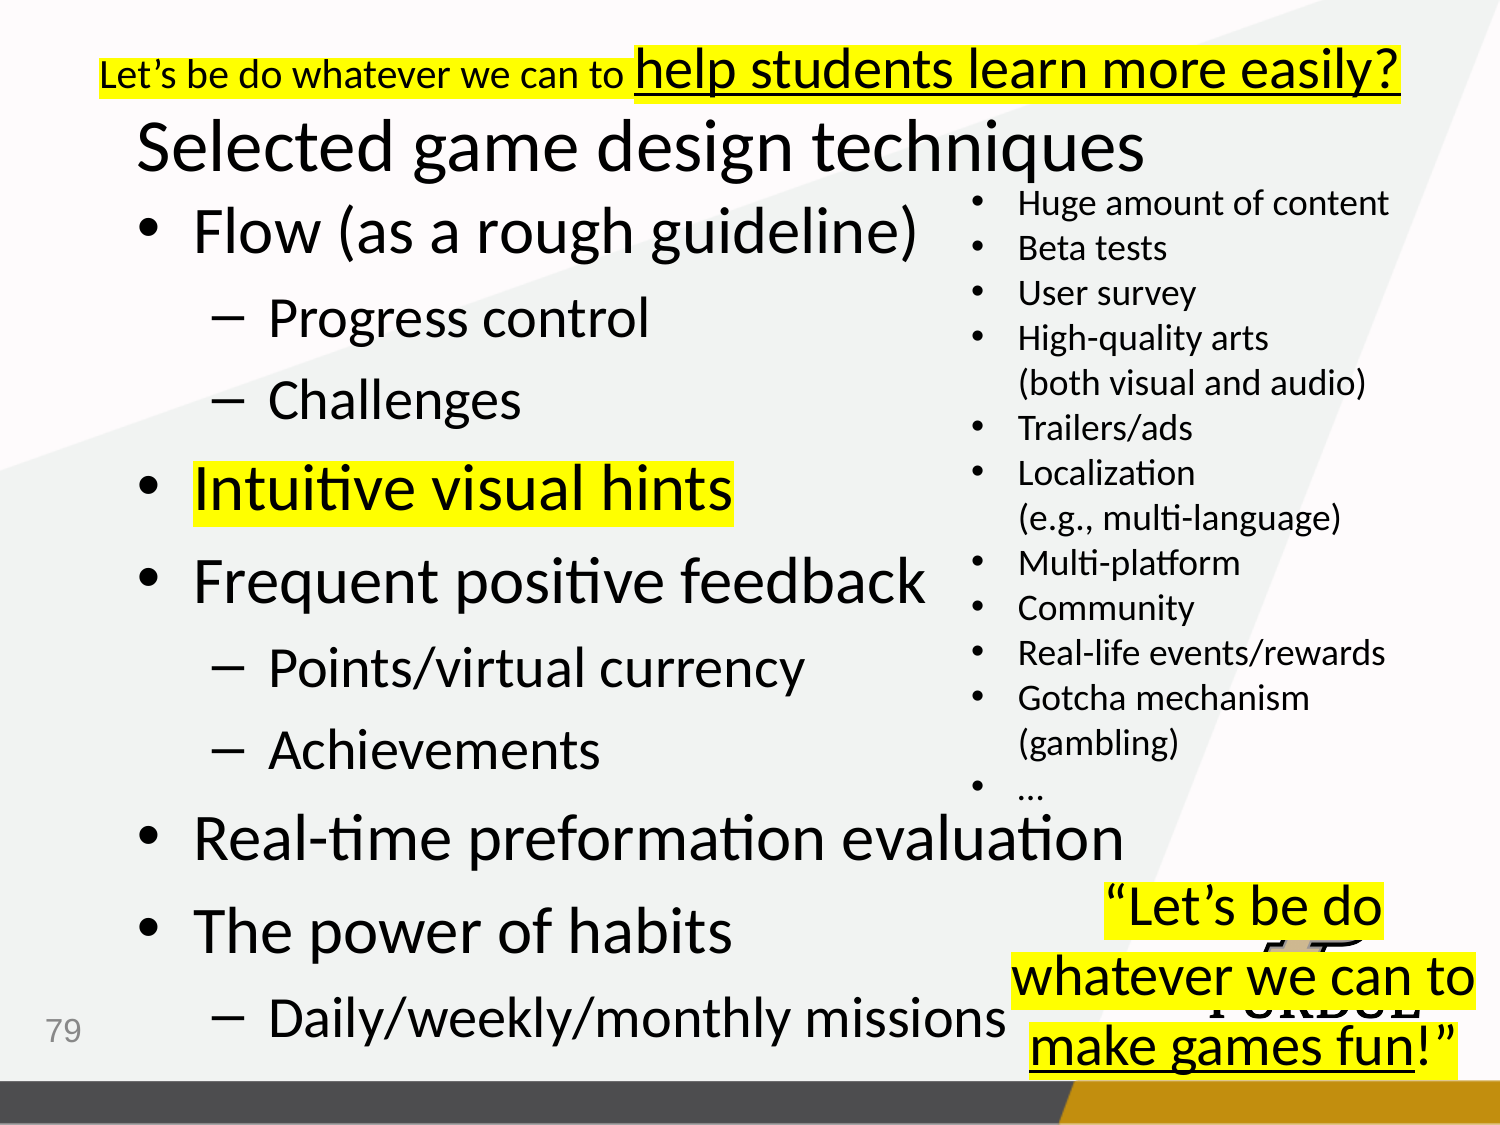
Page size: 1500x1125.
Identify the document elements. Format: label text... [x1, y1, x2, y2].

text_box Selected game design techniques Flow (as a rough guideline) Progress control Challenges Intuitive visual hints Frequent positive feedback Points/virtual currency Achievements Real-time preformation evaluation The power of habits Daily/weekly/monthly missions [121, 108, 1378, 1080]
text_box 79 [29, 999, 108, 1060]
text_box Huge amount of content Beta tests User survey High-quality arts (both visual and audio) Trailers/ads Localization (e.g., multi-language) Multi-platform Community Real-life events/rewards Gotcha mechanism (gambling) … [956, 170, 1500, 861]
picture [0, 0, 1500, 1125]
text_box Let’s be do whatever we can to help students learn more easily? [53, 23, 1446, 108]
text_box “Let’s be do whatever we can to make games fun!” [987, 860, 1500, 1085]
